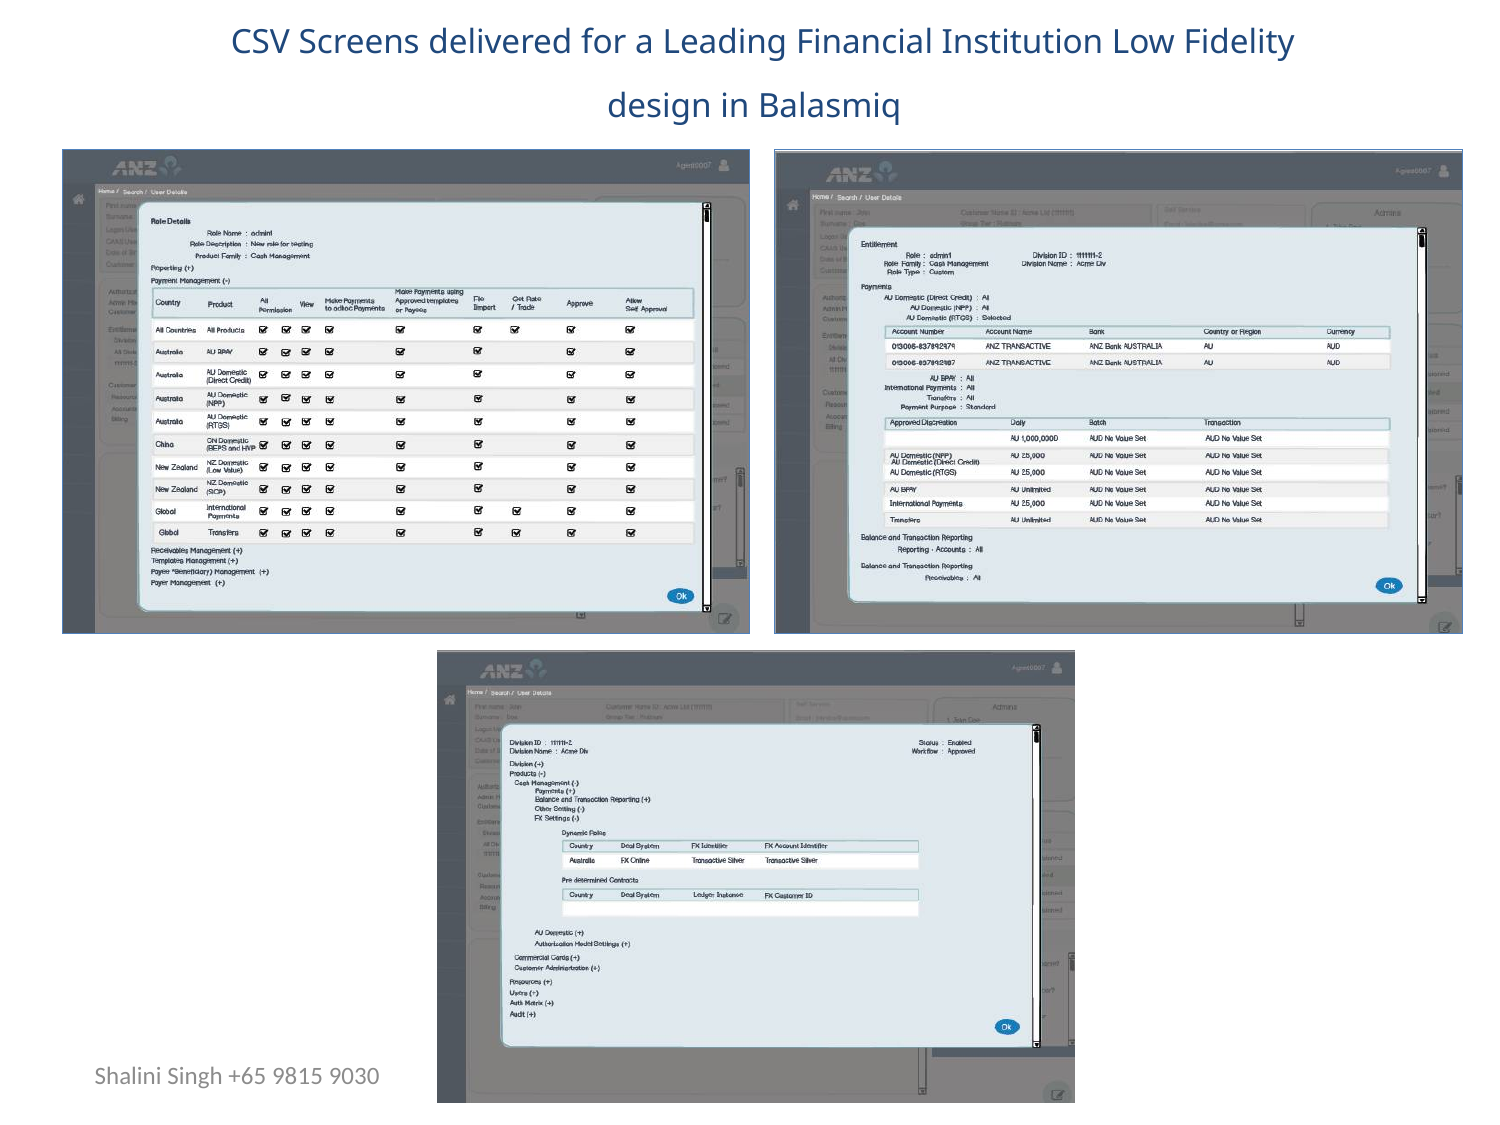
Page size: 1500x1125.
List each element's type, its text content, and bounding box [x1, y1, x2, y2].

picture [437, 649, 1076, 1103]
text_box CSV Screens delivered for a Leading Financial Institution Low Fidelity design in Balasmiq [62, 12, 1438, 132]
picture [774, 149, 1463, 635]
picture [62, 149, 751, 634]
footer Shalini Singh +65 9815 9030 [0, 1044, 432, 1104]
